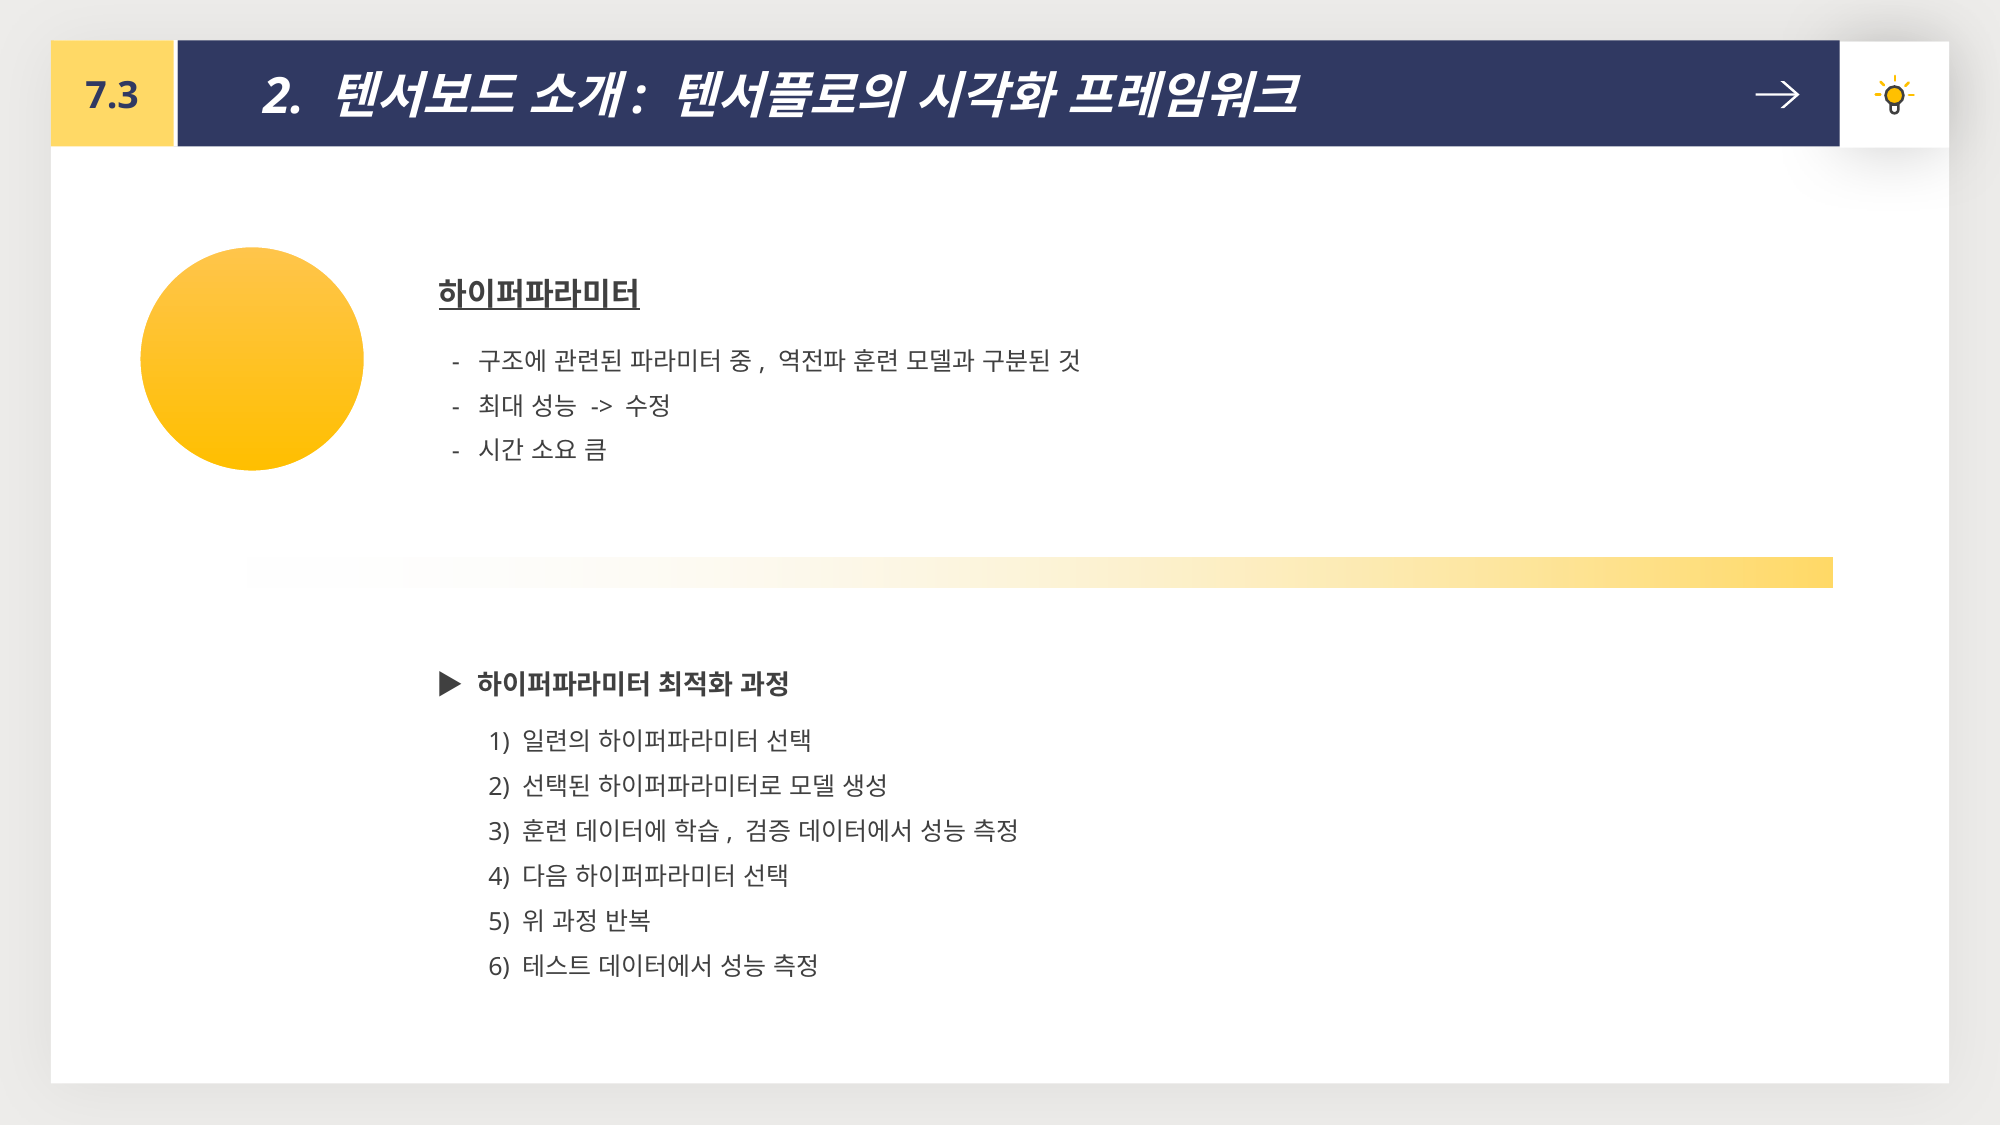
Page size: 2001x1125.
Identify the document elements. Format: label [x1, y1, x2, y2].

text_box [50, 40, 1950, 1084]
